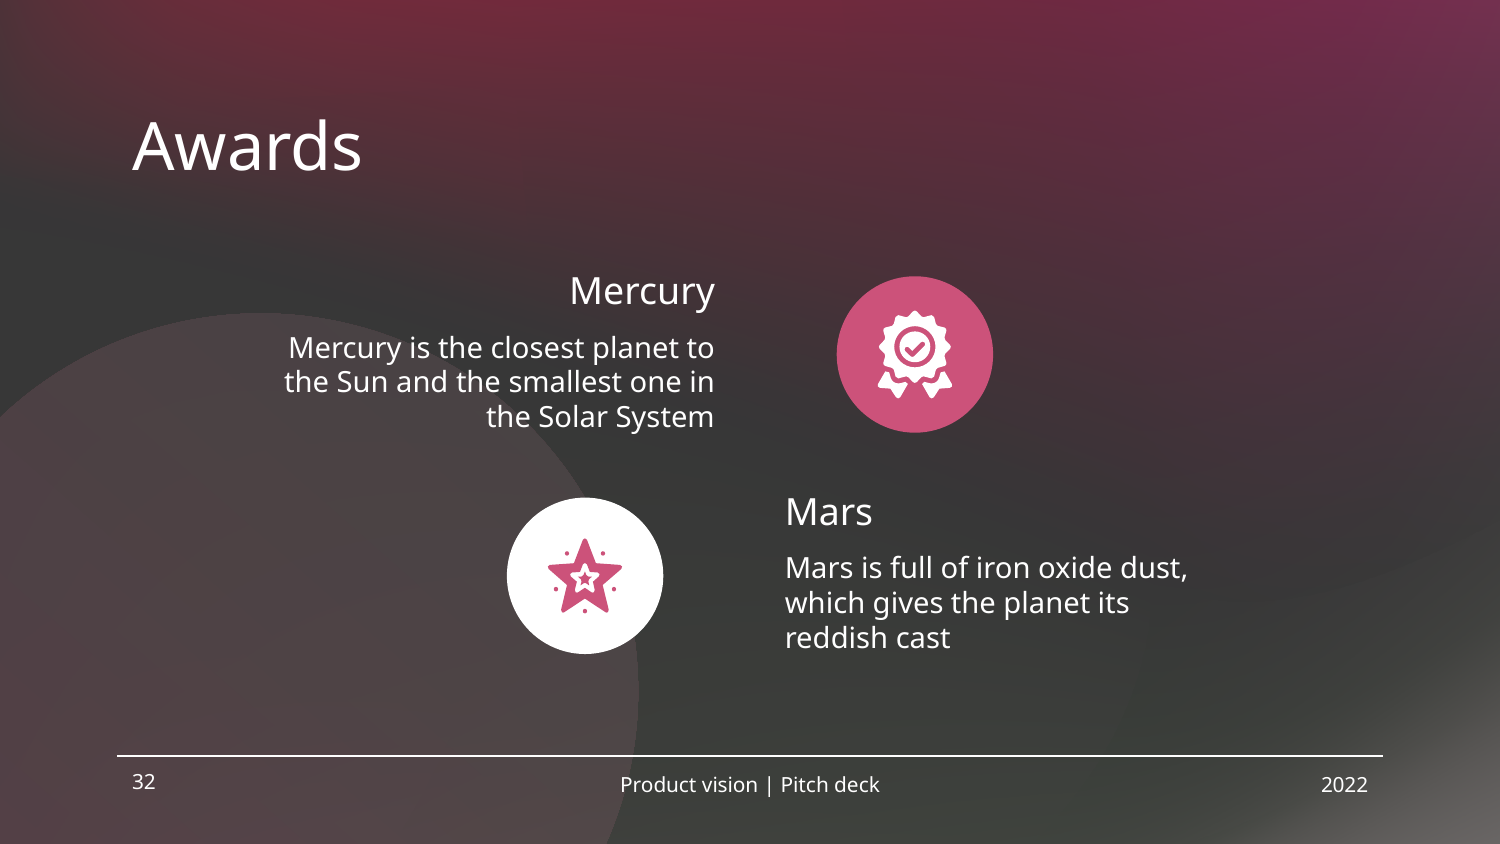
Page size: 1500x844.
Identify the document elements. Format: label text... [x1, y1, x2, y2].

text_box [547, 538, 623, 614]
text_box [506, 497, 664, 655]
subtitle Mars is full of iron oxide dust, which gives the planet its reddish cast [769, 541, 1247, 663]
text_box [836, 276, 994, 433]
subtitle Mercury is the closest planet to the Sun and the smallest one in the Solar System [253, 320, 731, 442]
slide_number 32 [116, 757, 192, 808]
picture [0, 0, 1500, 844]
title Mercury [253, 258, 731, 320]
title Mars [769, 479, 1247, 541]
subtitle 2022 [1202, 758, 1383, 809]
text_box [877, 310, 953, 399]
subtitle Product vision | Pitch deck [546, 758, 954, 809]
title Awards [116, 88, 1383, 183]
